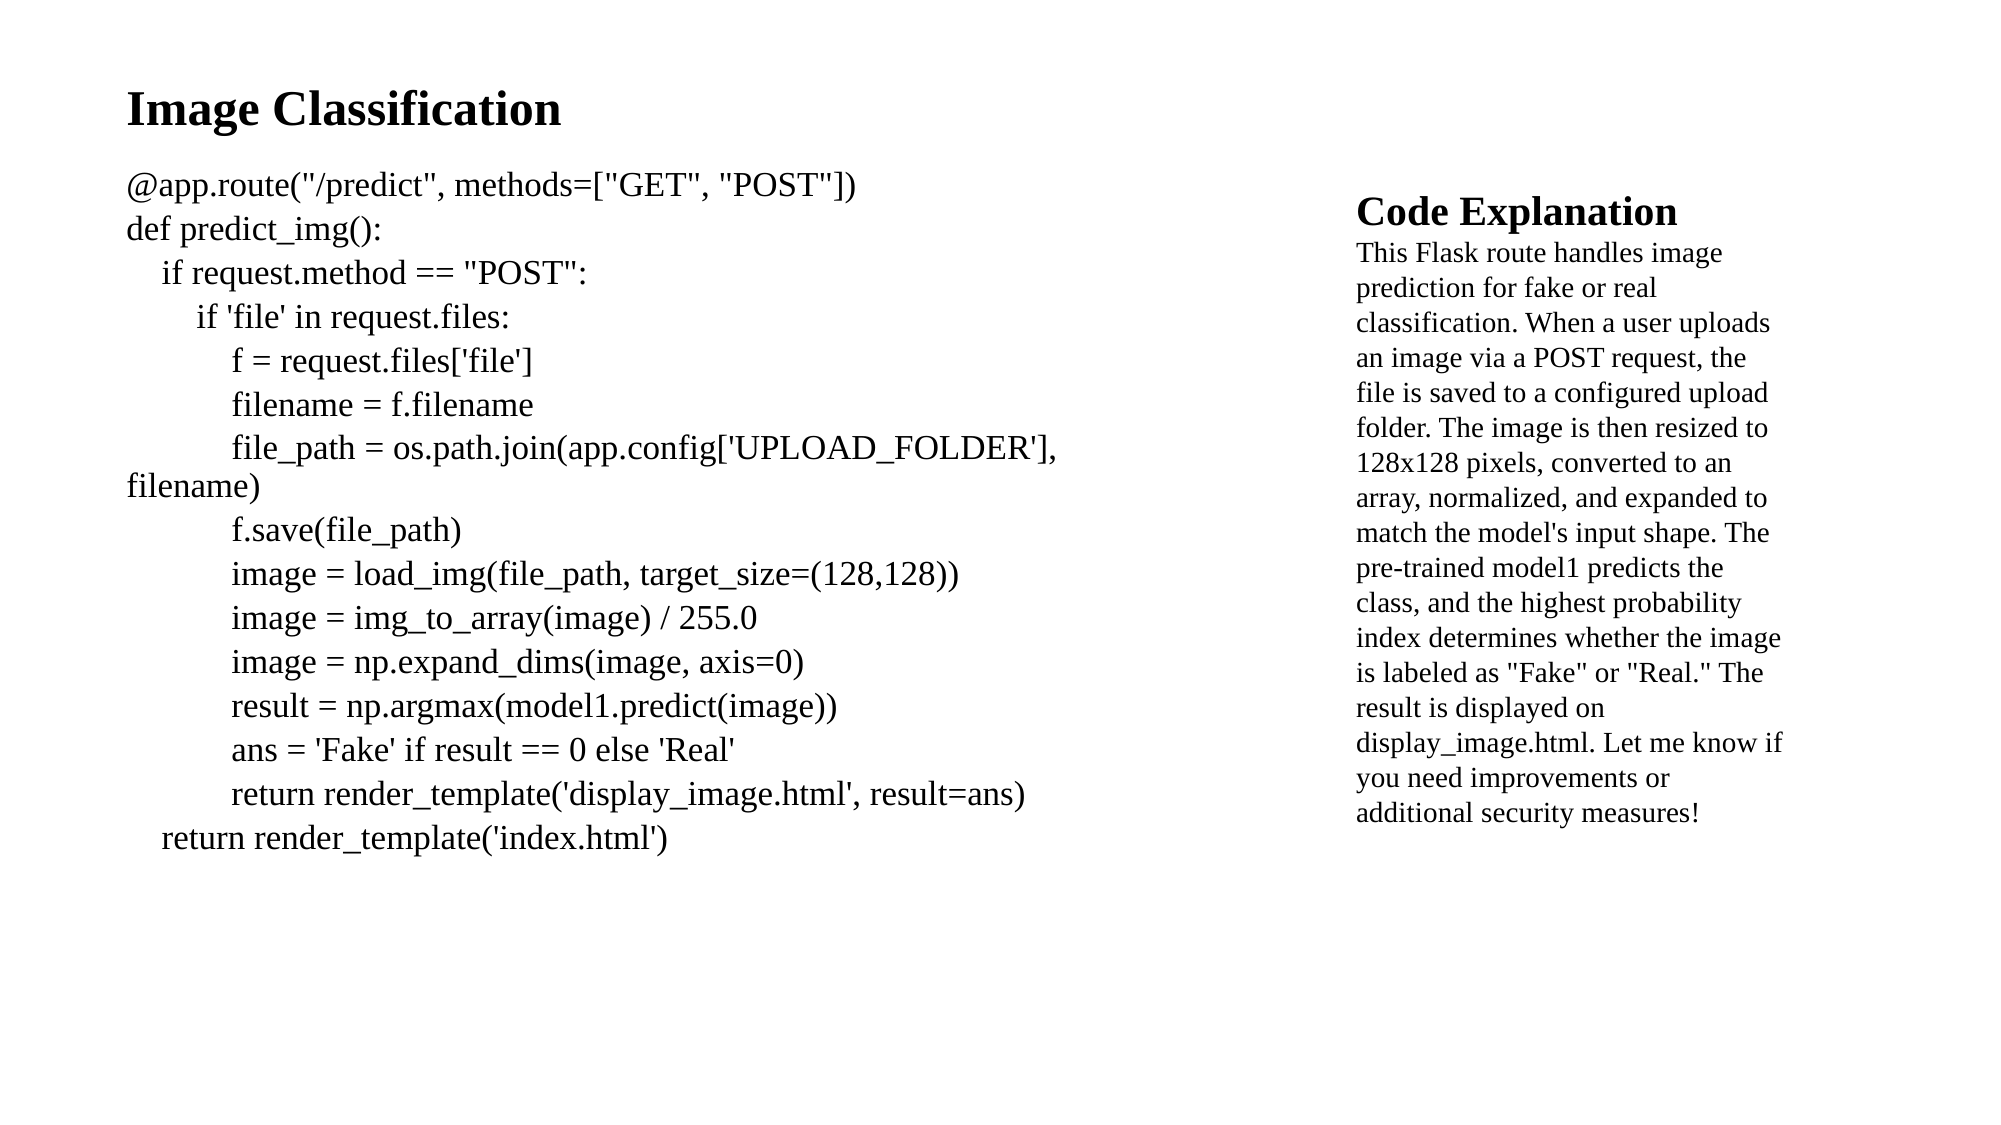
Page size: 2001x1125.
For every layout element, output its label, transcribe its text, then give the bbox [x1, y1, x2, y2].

text_box Code Explanation This Flask route handles image prediction for fake or real classification. When a user uploads an image via a POST request, the file is saved to a configured upload folder. The image is then resized to 128x128 pixels, converted to an array, normalized, and expanded to match the model's input shape. The pre-trained model1 predicts the class, and the highest probability index determines whether the image is labeled as "Fake" or "Real." The result is displayed on display_image.html. Let me know if you need improvements or additional security measures! [1341, 176, 1802, 886]
list @app.route("/predict", methods=["GET", "POST"]) def predict_img(): if request.method == "POST": if 'file' in request.files: f = request.files['file'] filename = f.filename file_path = os.path.join(app.config['UPLOAD_FOLDER'], filename) f.save(file_path) image = load_img(file_path, target_size=(128,128)) image = img_to_array(image) / 255.0 image = np.expand_dims(image, axis=0) result = np.argmax(model1.predict(image)) ans = 'Fake' if result == 0 else 'Real' return render_template('display_image.html', result=ans) return render_template('index.html') [111, 158, 1200, 873]
title Image Classification [111, 0, 1837, 218]
